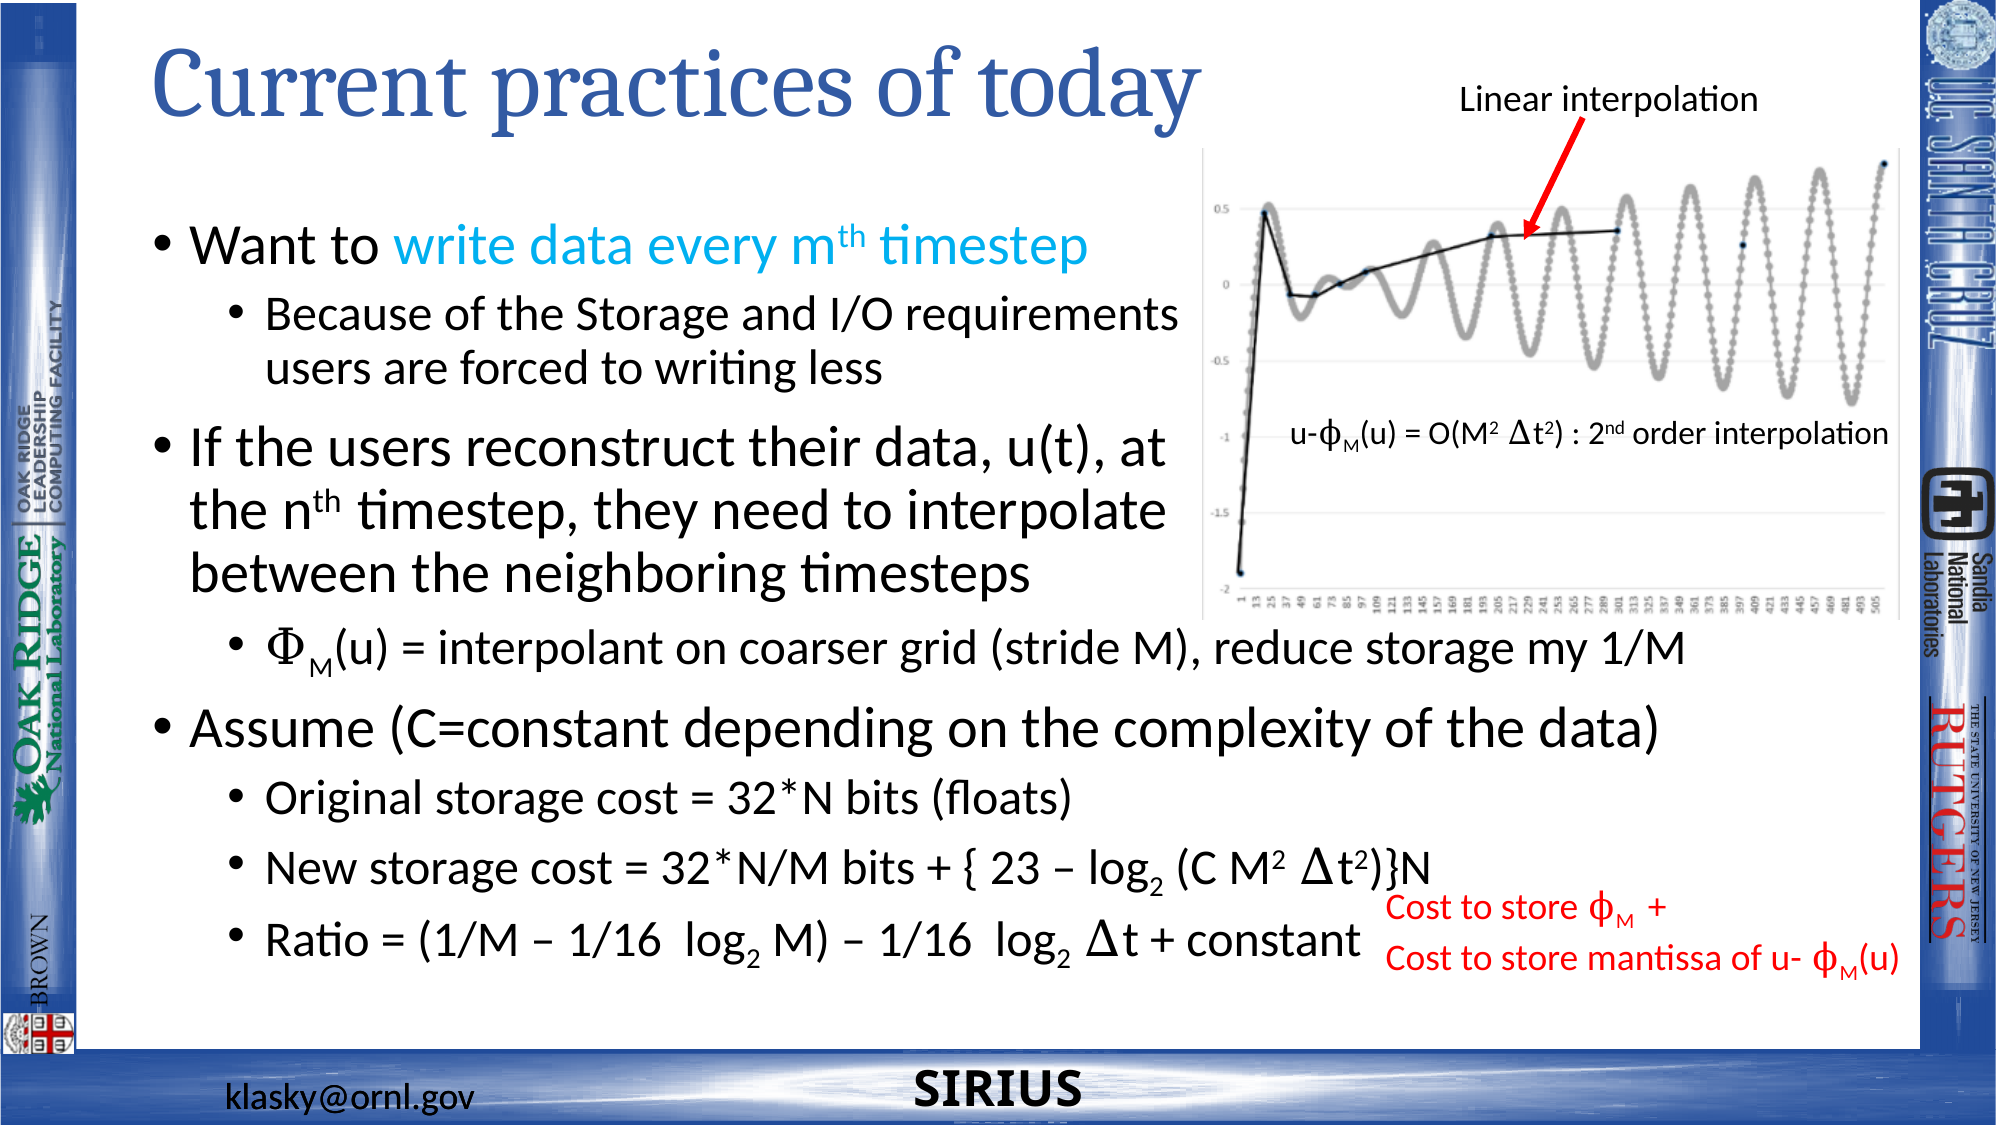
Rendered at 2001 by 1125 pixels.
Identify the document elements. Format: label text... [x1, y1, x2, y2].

picture [4, 898, 74, 1054]
title Current practices of today [137, 19, 1863, 149]
picture [1202, 148, 1900, 620]
picture [12, 301, 66, 825]
picture [1921, 465, 1996, 660]
picture [1921, 0, 1995, 348]
text_box Linear interpolation [1444, 66, 1775, 127]
list Want to write data every mth timestep Because of the Storage and I/O requirements users are forced to writing less If the users reconstruct their data, u(t), at the nth timestep, they need to interpolate between the neighboring timesteps ΦM(u) = interpolant on coarser grid (stride M), reduce storage my 1/M Assume (C=constant depending on the complexity of the data) Original storage cost = 32*N bits (floats) New storage cost = 32*N/M bits + { 23 – log2 (C M2 Δt2)}N Ratio = (1/M – 1/16 log2 M) – 1/16 log2 Δt + constant [137, 206, 1863, 1014]
text_box Cost to store ϕM + Cost to store mantissa of u- ϕM(u) [1370, 874, 1976, 992]
picture [1927, 696, 1988, 943]
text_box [1523, 117, 1583, 240]
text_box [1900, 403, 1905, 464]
